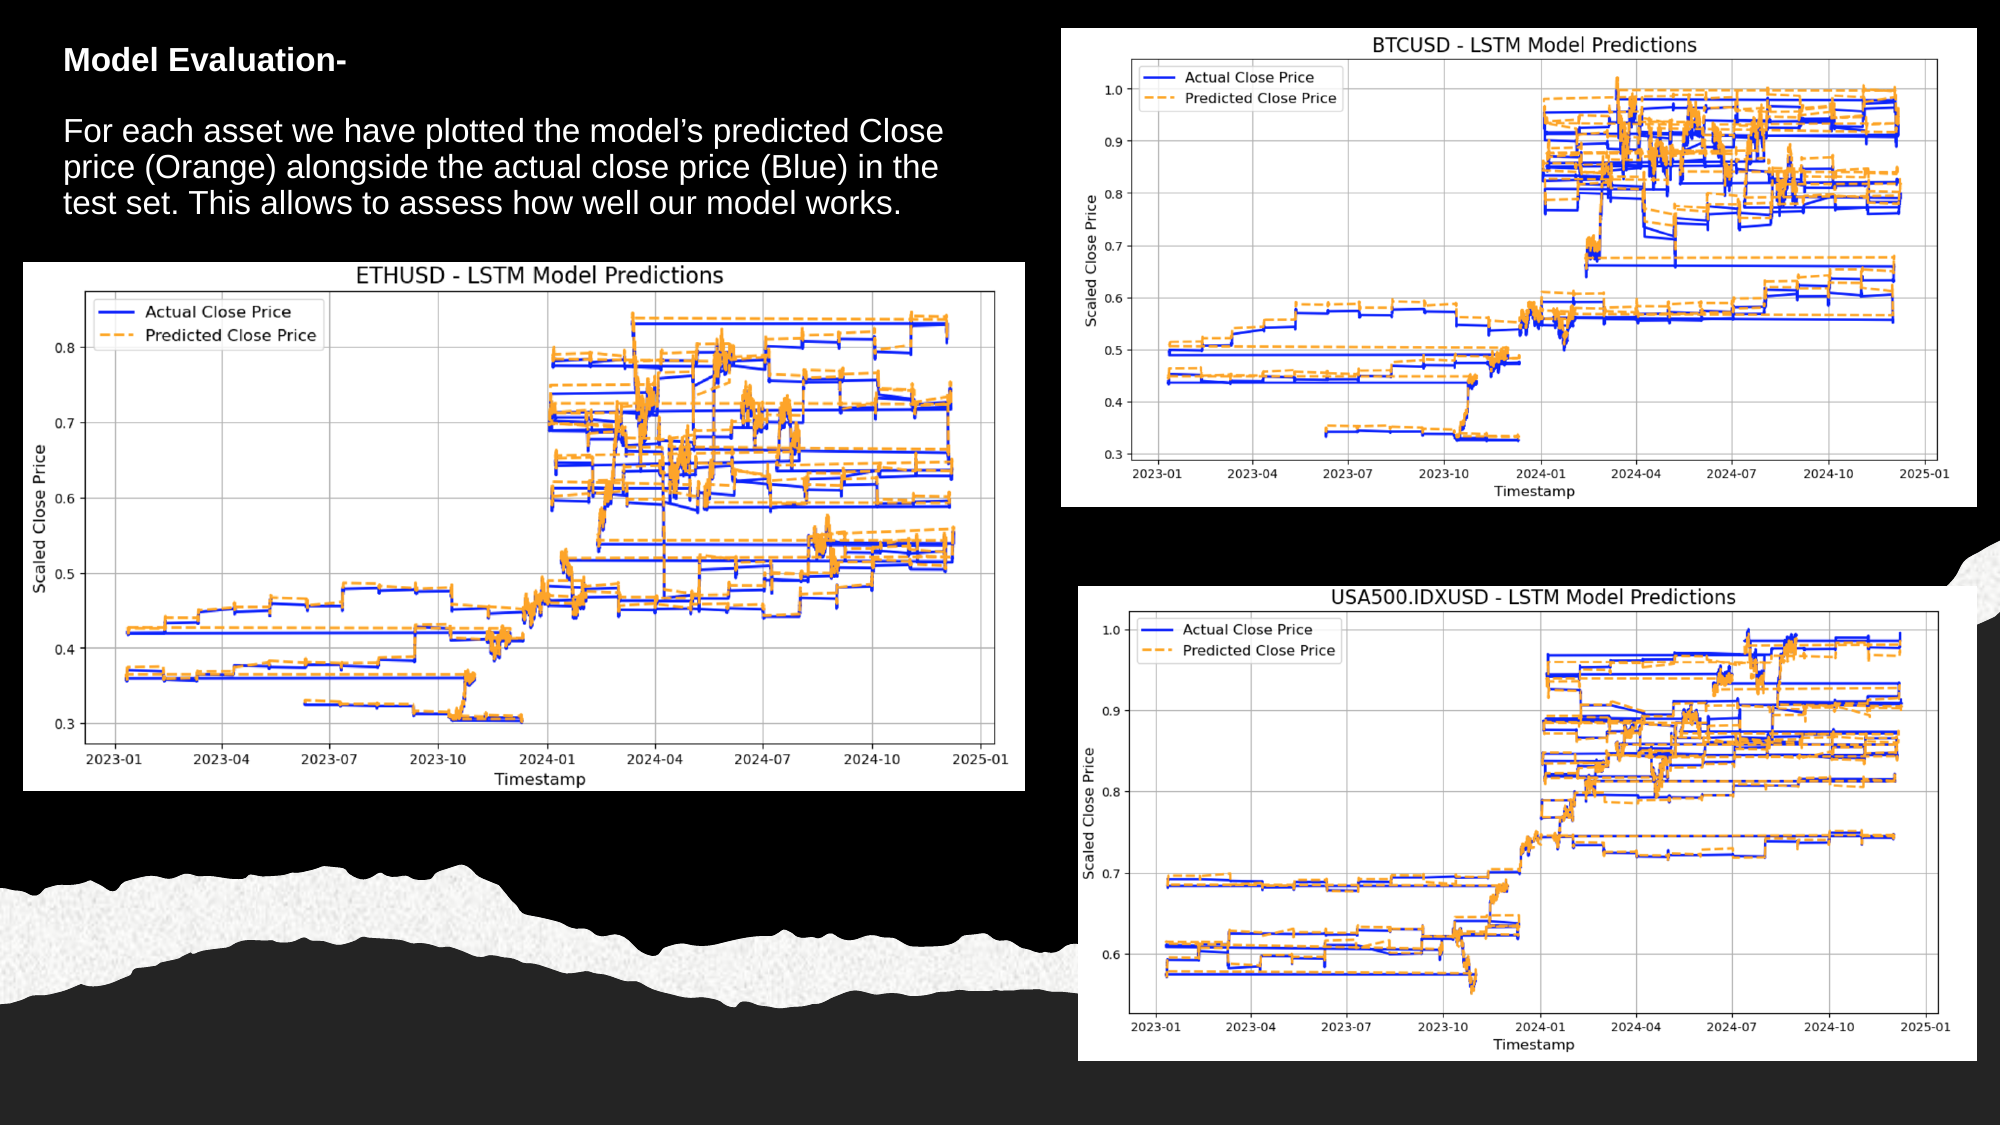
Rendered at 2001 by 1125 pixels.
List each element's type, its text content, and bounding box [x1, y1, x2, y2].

picture [23, 262, 1026, 792]
text_box [0, 0, 2000, 540]
title Model Evaluation- For each asset we have plotted the model’s predicted Close price (Orange) alongside the actual close price (Blue) in the test set. This allows to assess how well our model works. [48, 64, 963, 262]
picture [1061, 28, 1977, 507]
picture [1078, 586, 1977, 1062]
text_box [0, 540, 2000, 1125]
